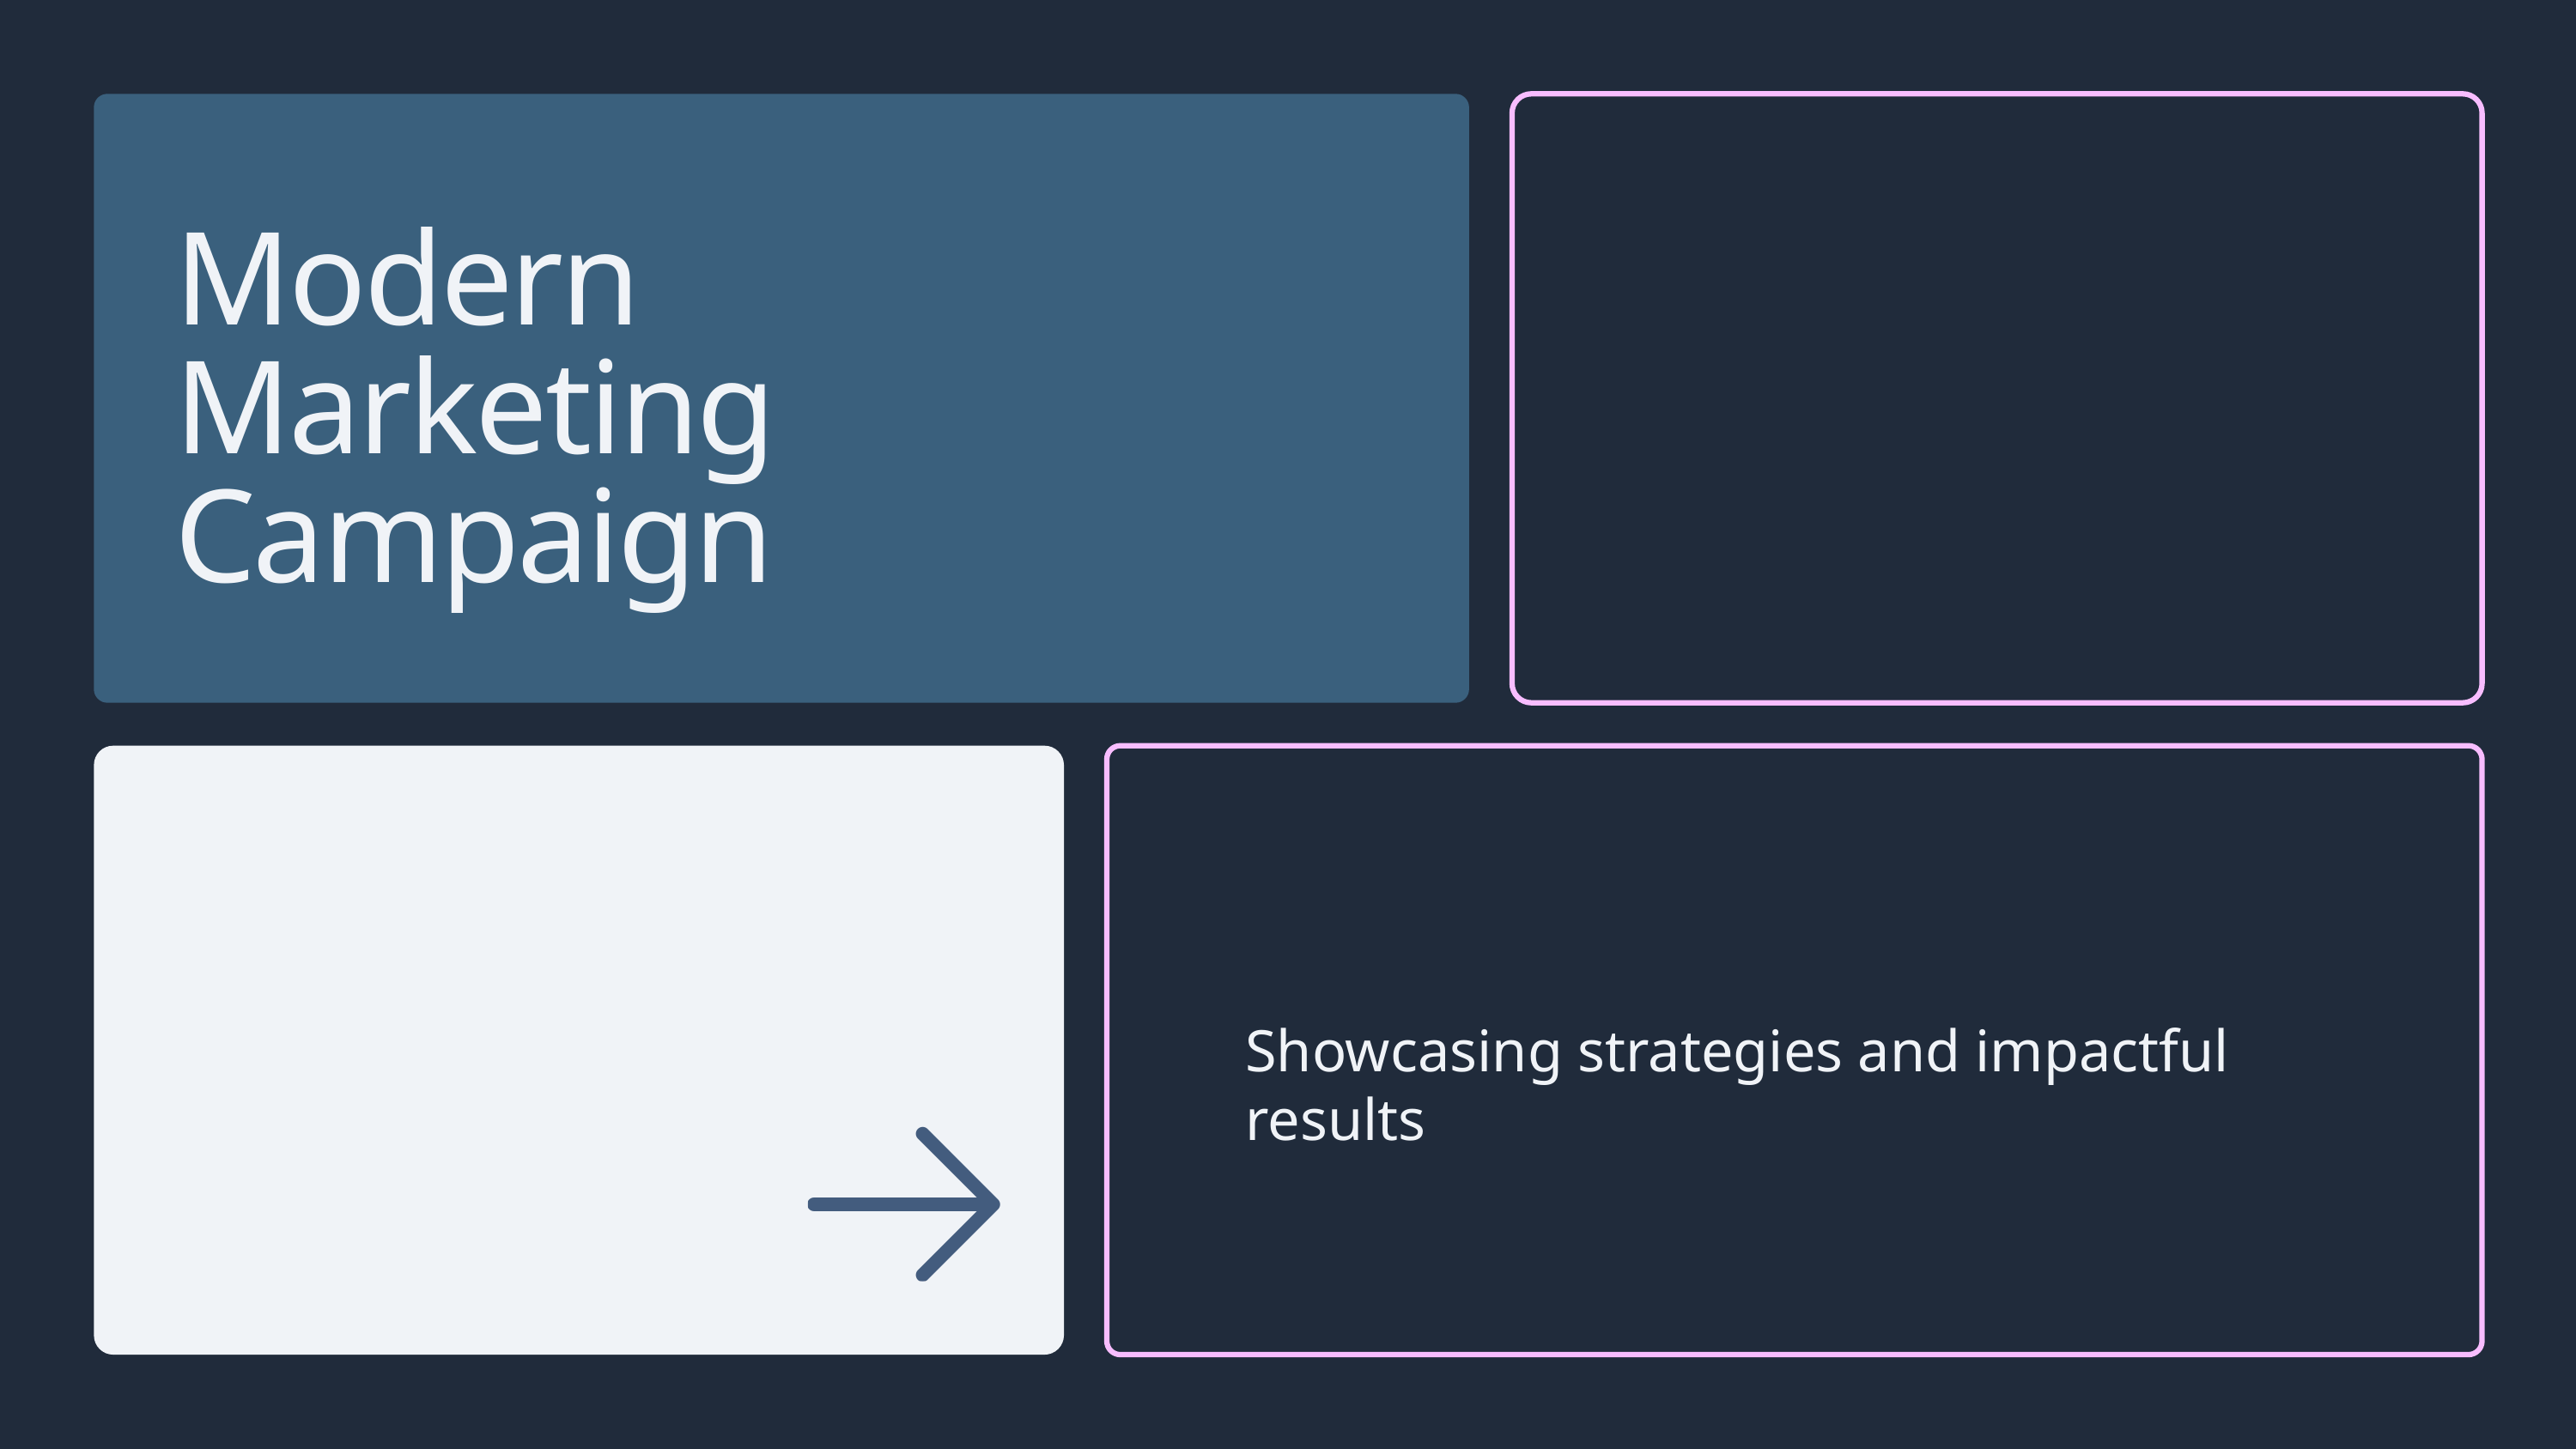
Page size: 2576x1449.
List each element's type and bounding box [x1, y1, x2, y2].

text_box [94, 94, 1470, 703]
text_box [94, 745, 1065, 1355]
text_box [1106, 745, 2482, 1355]
text_box [1511, 94, 2482, 703]
